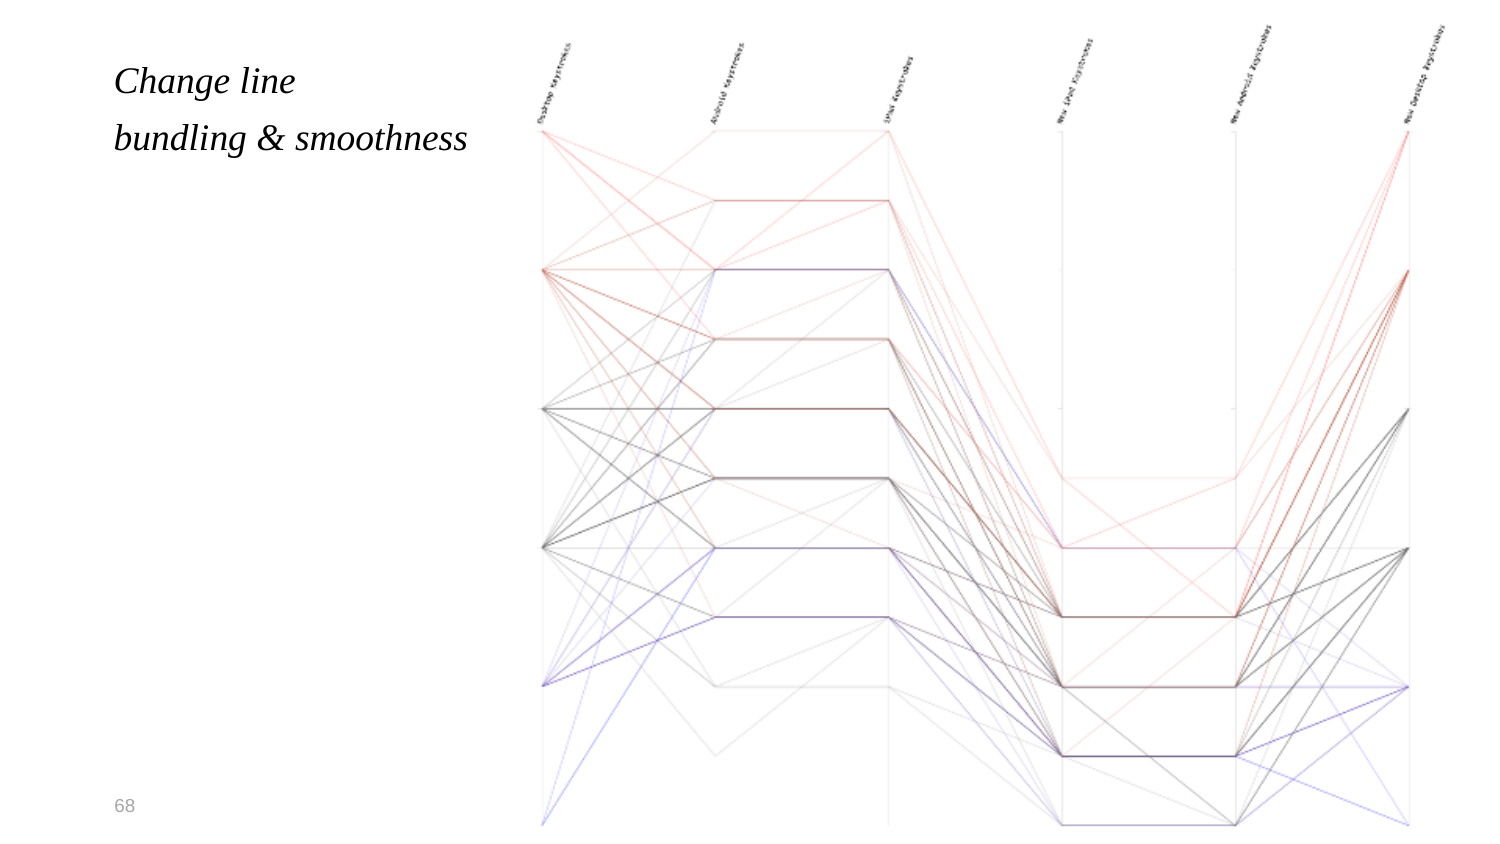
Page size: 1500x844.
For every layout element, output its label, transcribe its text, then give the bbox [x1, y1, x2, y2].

slide_number 68 [103, 782, 441, 827]
list Change line bundling & smoothness [102, 55, 470, 349]
picture [470, 0, 1500, 844]
